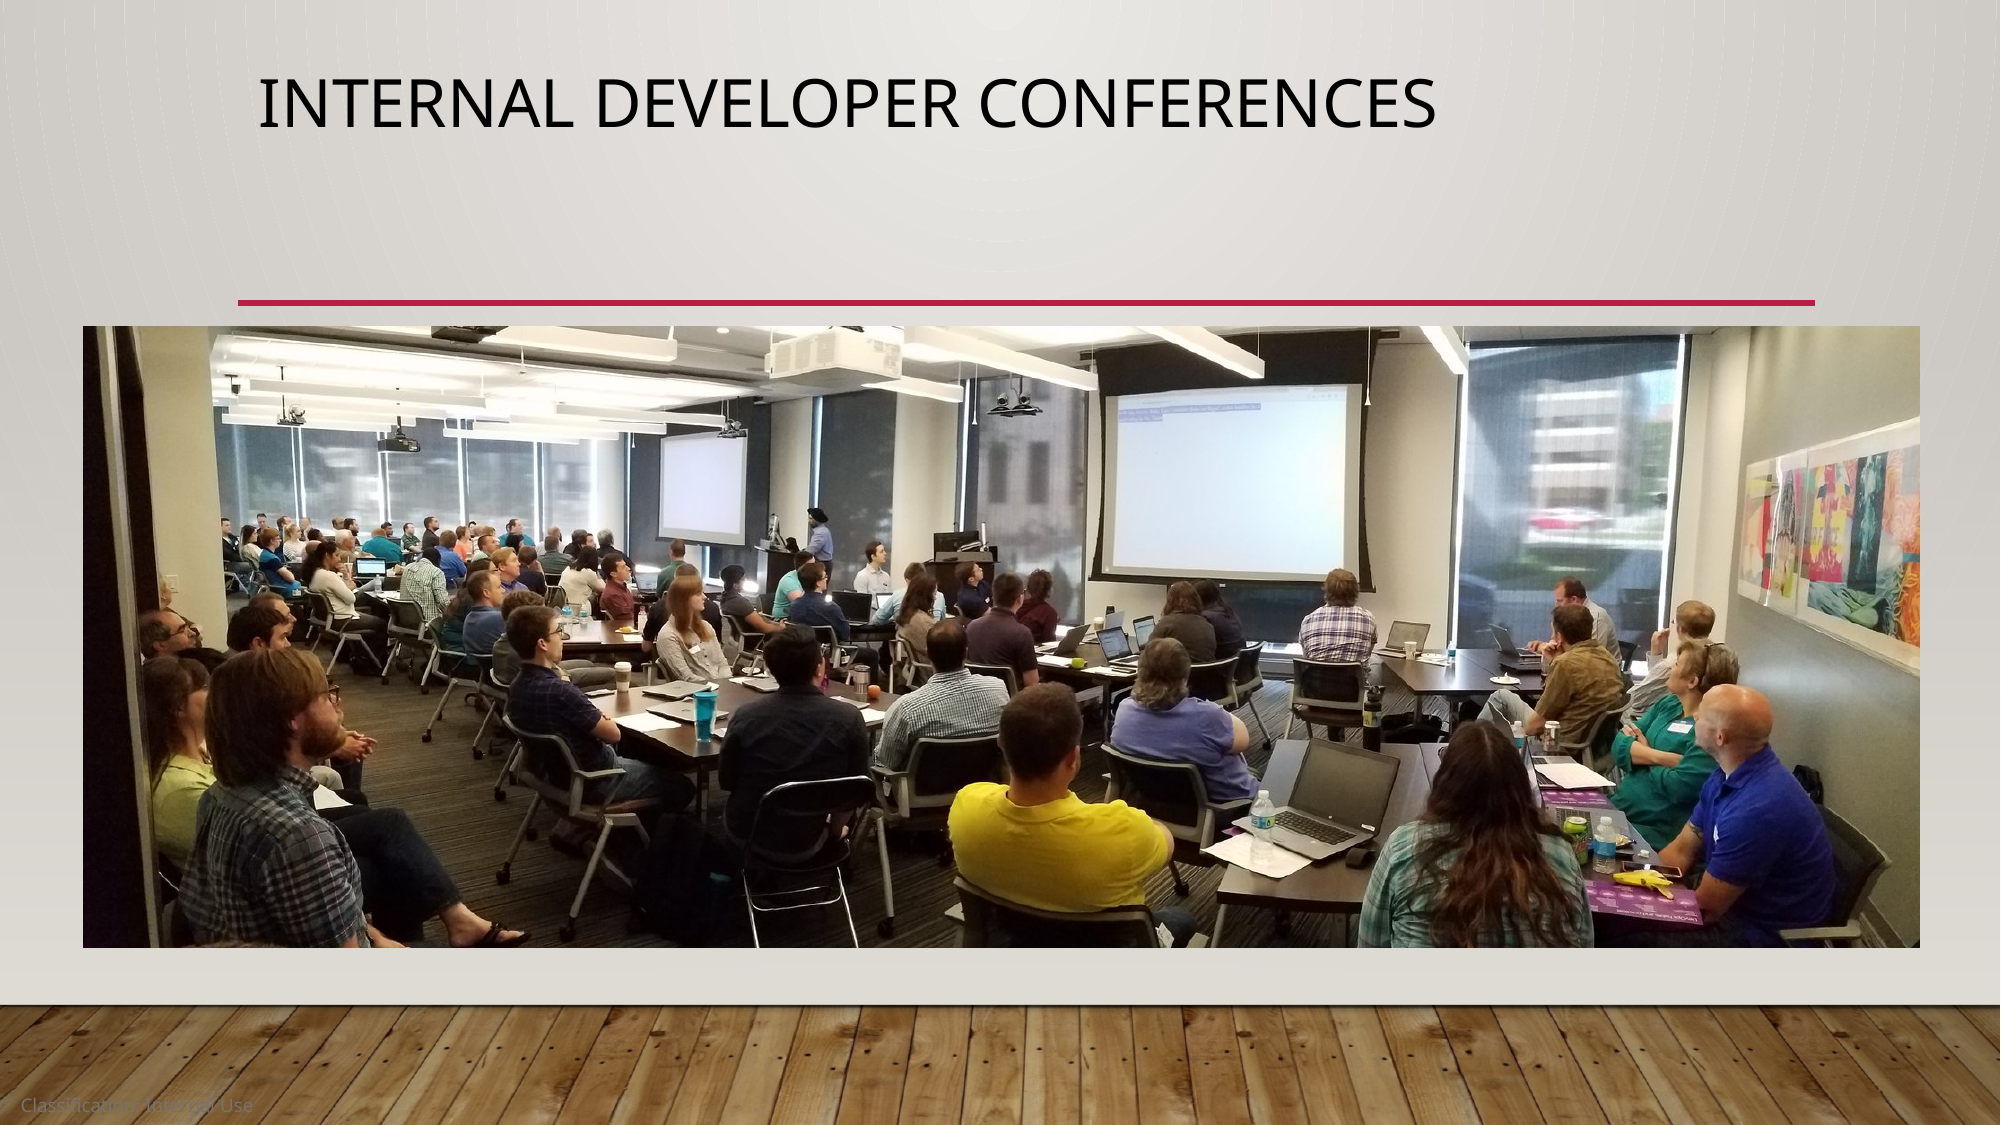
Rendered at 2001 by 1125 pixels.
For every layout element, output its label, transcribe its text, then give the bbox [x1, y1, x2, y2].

picture [83, 326, 1920, 948]
title Internal Developer Conferences [243, 62, 1887, 196]
picture [0, 1005, 2000, 1125]
